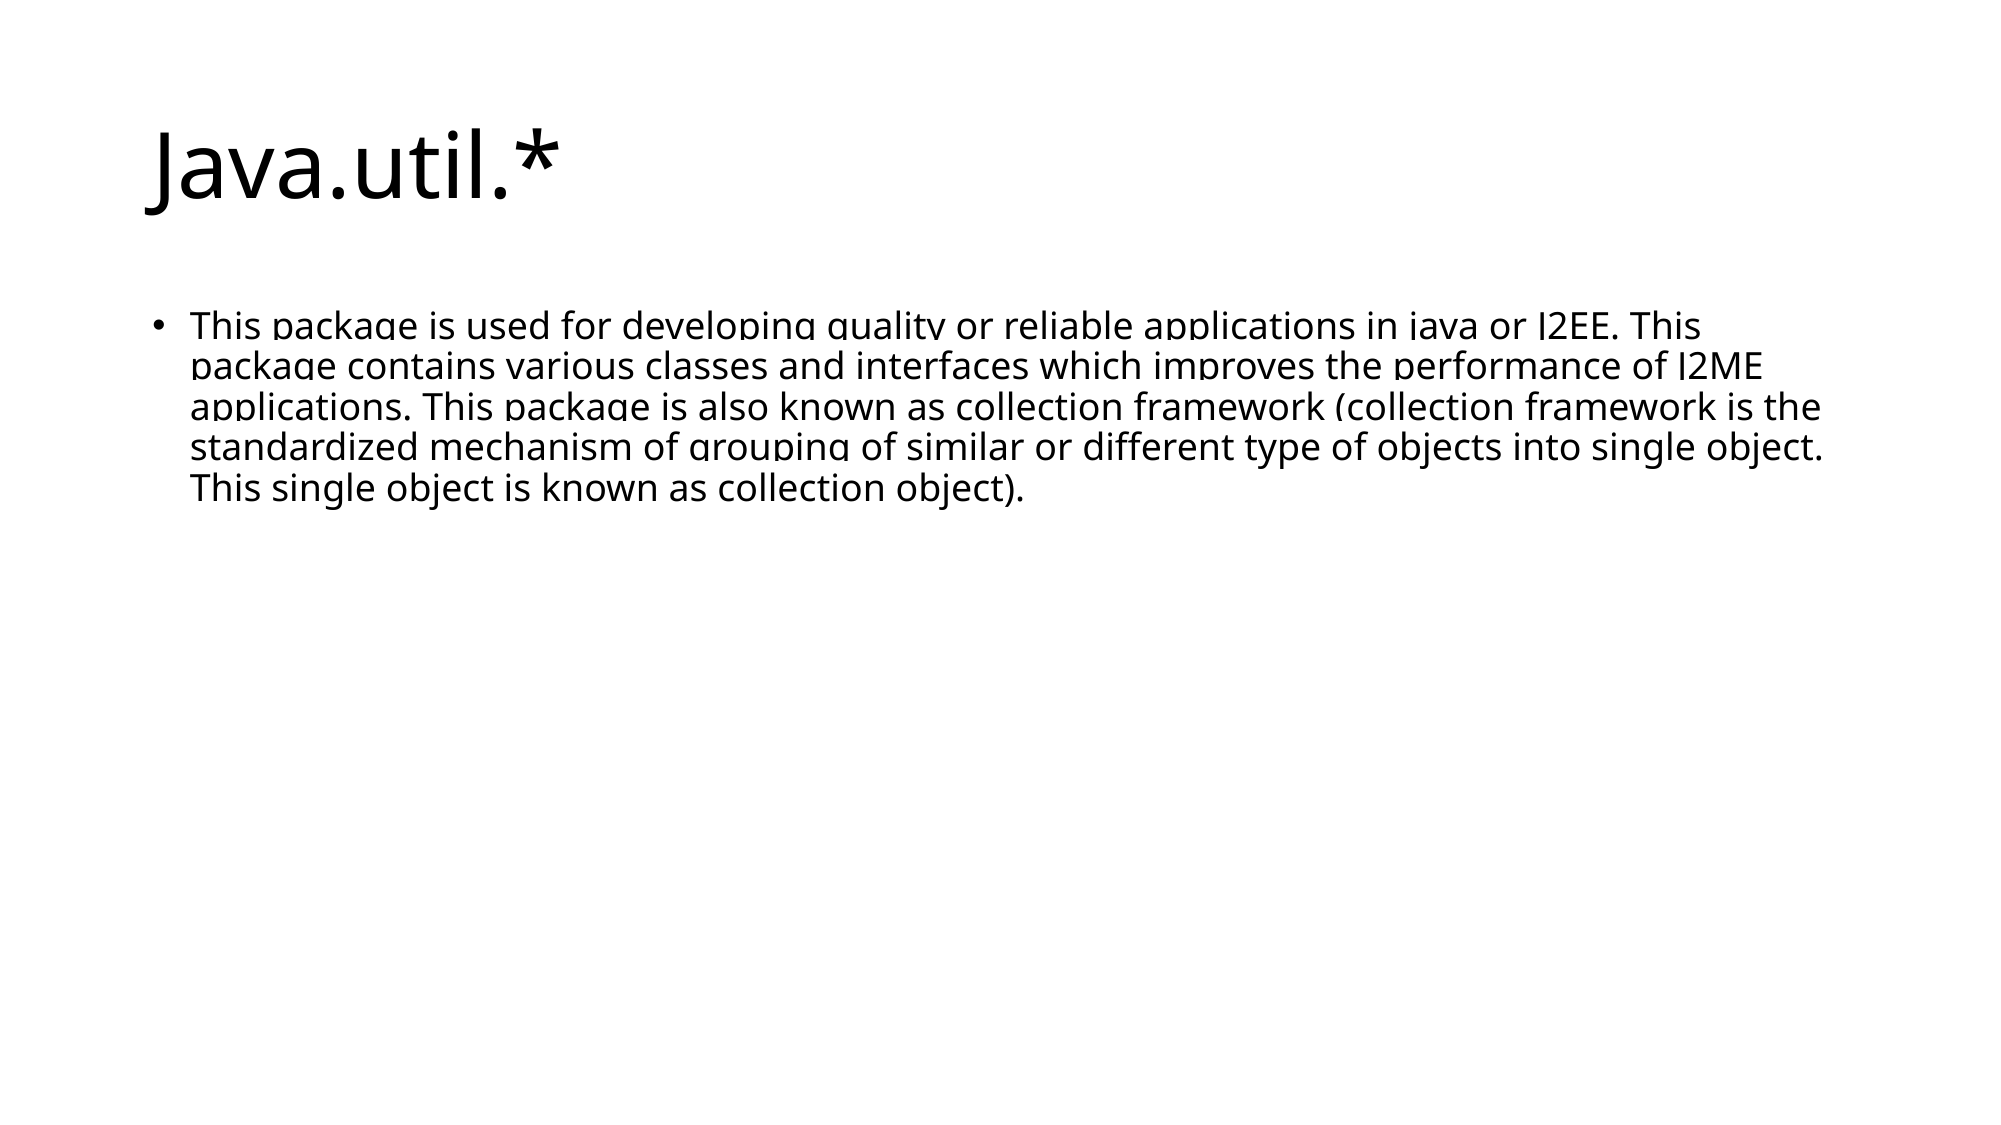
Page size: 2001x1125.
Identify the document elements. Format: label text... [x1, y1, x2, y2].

list This package is used for developing quality or reliable applications in java or J2EE. This package contains various classes and interfaces which improves the performance of J2ME applications. This package is also known as collection framework (collection framework is the standardized mechanism of grouping of similar or different type of objects into single object. This single object is known as collection object). [137, 299, 1863, 1014]
title Java.util.* [137, 59, 1863, 278]
